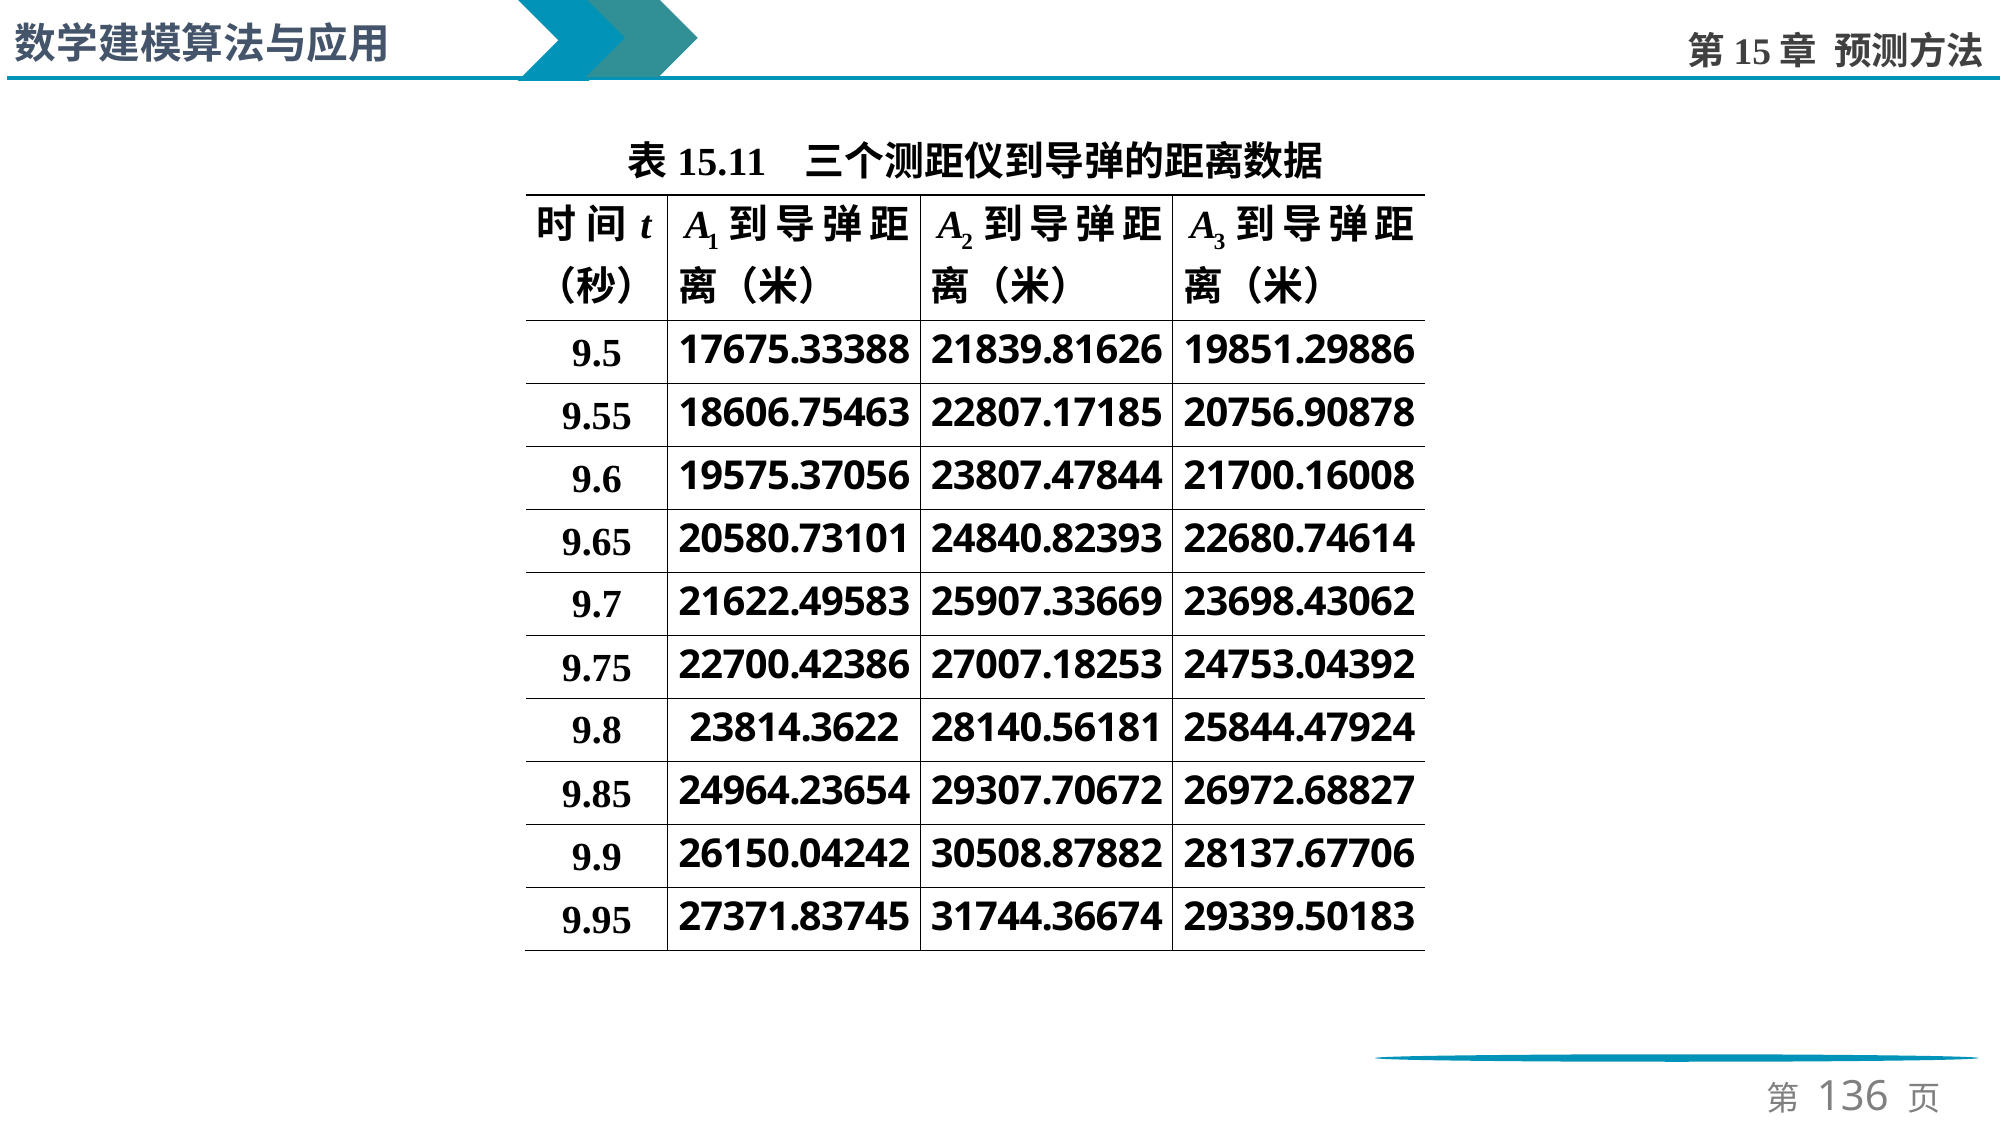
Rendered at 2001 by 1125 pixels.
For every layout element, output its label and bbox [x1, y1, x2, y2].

text_box [336, 132, 1613, 983]
